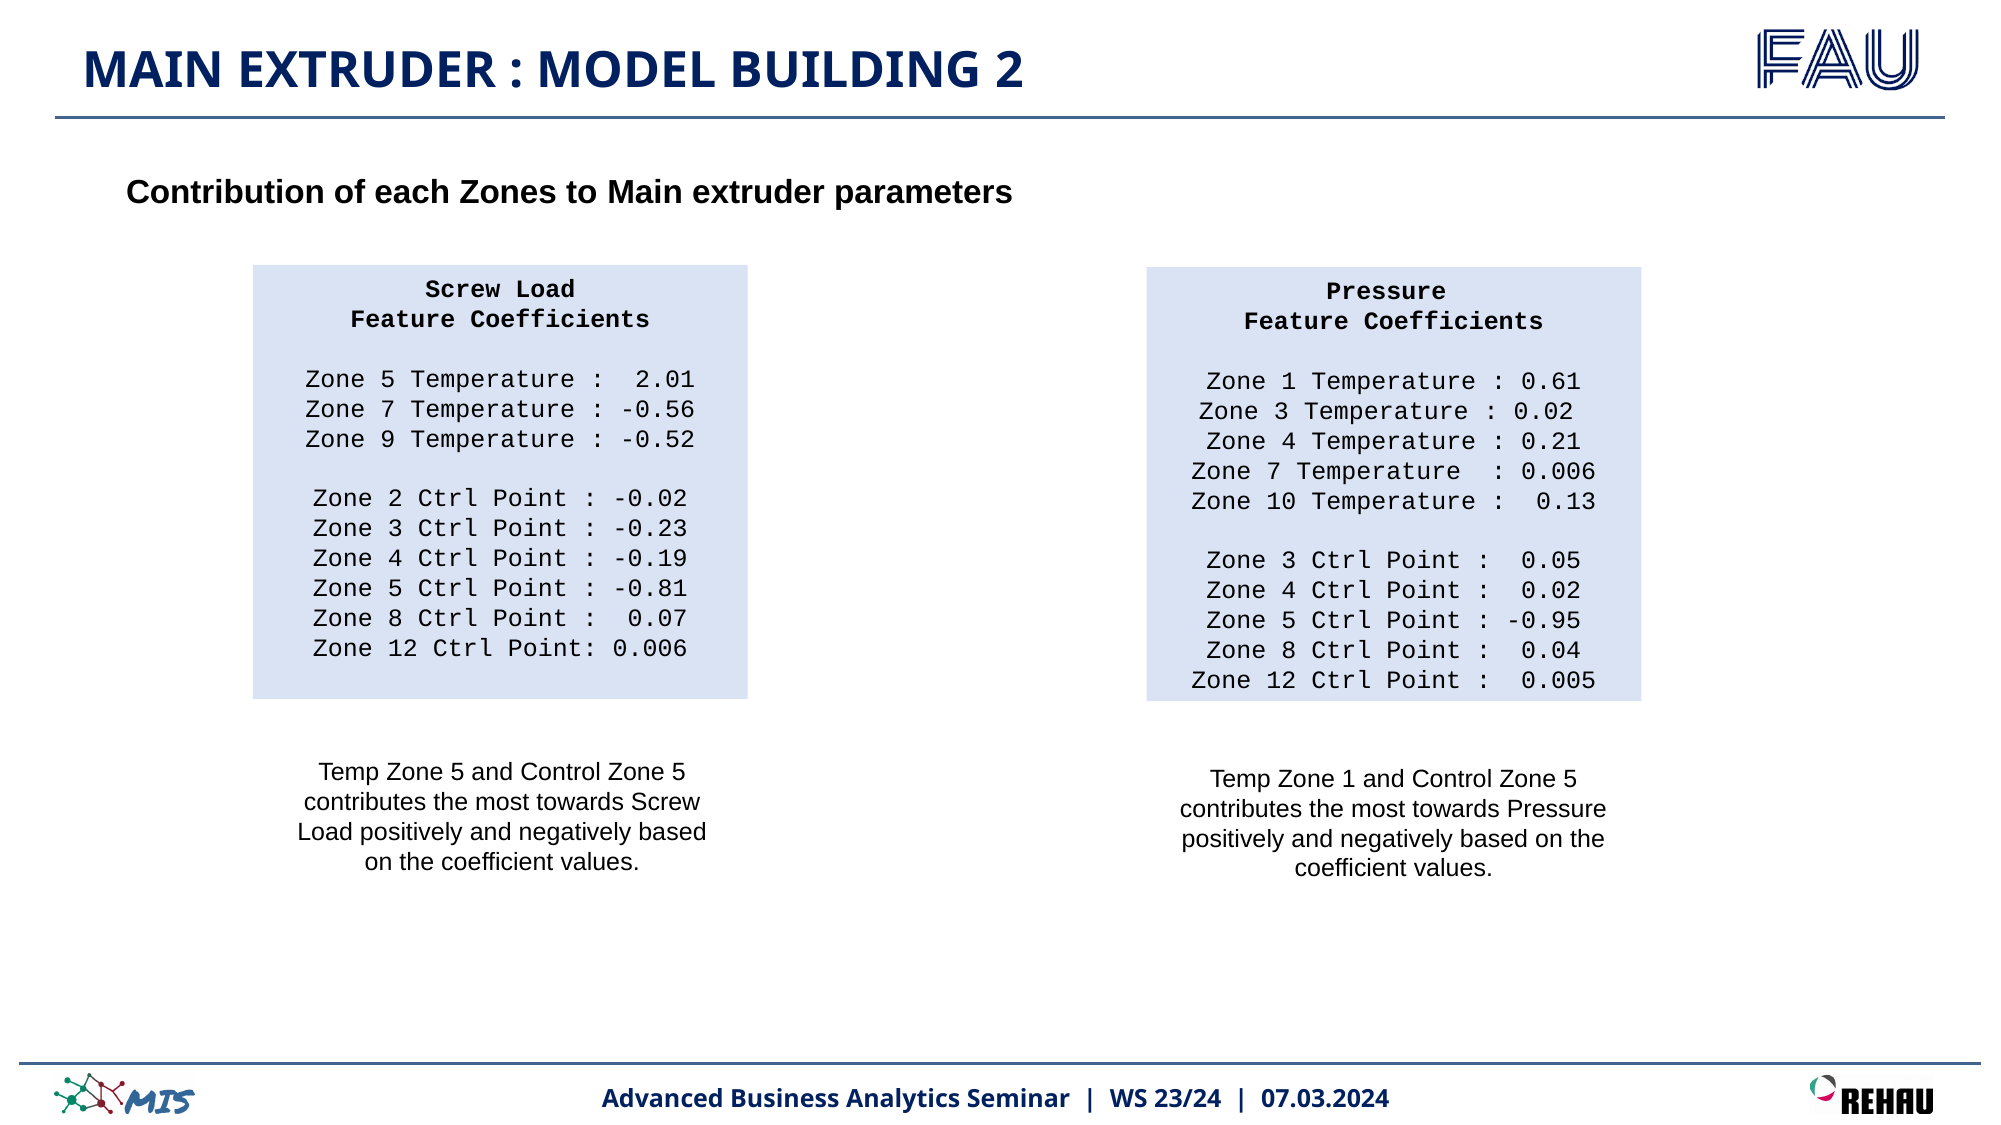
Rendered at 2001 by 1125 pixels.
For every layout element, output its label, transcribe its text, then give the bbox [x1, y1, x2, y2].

text_box Temp Zone 5 and Control Zone 5 contributes the most towards Screw Load positively and negatively based on the coefficient values. [271, 747, 734, 883]
picture [1744, 10, 1933, 105]
text_box Screw Load Feature Coefficients Zone 5 Temperature : 2.01 Zone 7 Temperature : -0.56 Zone 9 Temperature : -0.52 Zone 2 Ctrl Point : -0.02 Zone 3 Ctrl Point : -0.23 Zone 4 Ctrl Point : -0.19 Zone 5 Ctrl Point : -0.81 Zone 8 Ctrl Point : 0.07 Zone 12 Ctrl Point: 0.006 [252, 264, 748, 699]
text_box Temp Zone 1 and Control Zone 5 contributes the most towards Pressure positively and negatively based on the coefficient values. [1163, 754, 1625, 890]
picture [1810, 1075, 1933, 1114]
picture [54, 1073, 195, 1114]
text_box Pressure Feature Coefficients Zone 1 Temperature : 0.61 Zone 3 Temperature : 0.02 Zone 4 Temperature : 0.21 Zone 7 Temperature : 0.006 Zone 10 Temperature : 0.13 Zone 3 Ctrl Point : 0.05 Zone 4 Ctrl Point : 0.02 Zone 5 Ctrl Point : -0.95 Zone 8 Ctrl Point : 0.04 Zone 12 Ctrl Point : 0.005 [1146, 267, 1642, 702]
text_box Contribution of each Zones to Main extruder parameters [111, 163, 1665, 218]
text_box MAIN EXTRUDER : MODEL BUILDING 2 [67, 36, 1230, 107]
text_box Advanced Business Analytics Seminar | WS 23/24 | 07.03.2024 [587, 1075, 1436, 1120]
